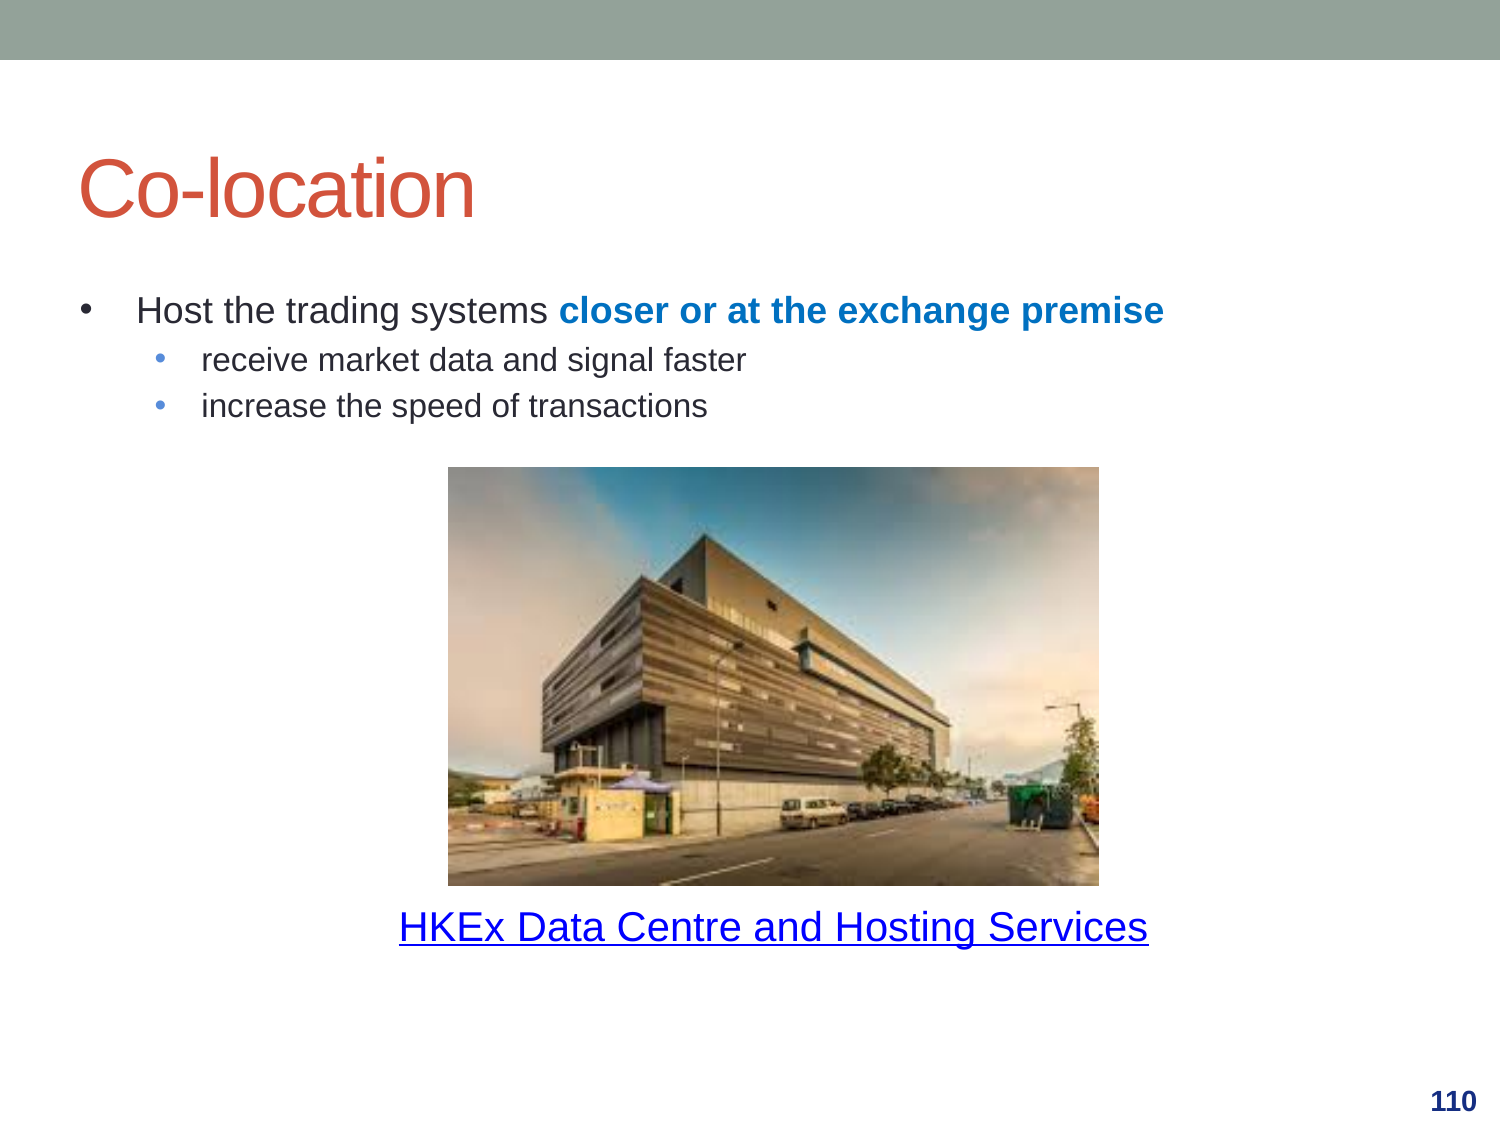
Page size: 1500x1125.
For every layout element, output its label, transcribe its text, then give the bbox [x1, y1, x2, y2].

slide_number 110 [1415, 1070, 1499, 1125]
title Co-location [62, 101, 1388, 266]
text_box Host the trading systems closer or at the exchange premise receive market data and signal faster increase the speed of transactions HKEx Data Centre and Hosting Services [64, 278, 1483, 1047]
picture [448, 467, 1099, 886]
